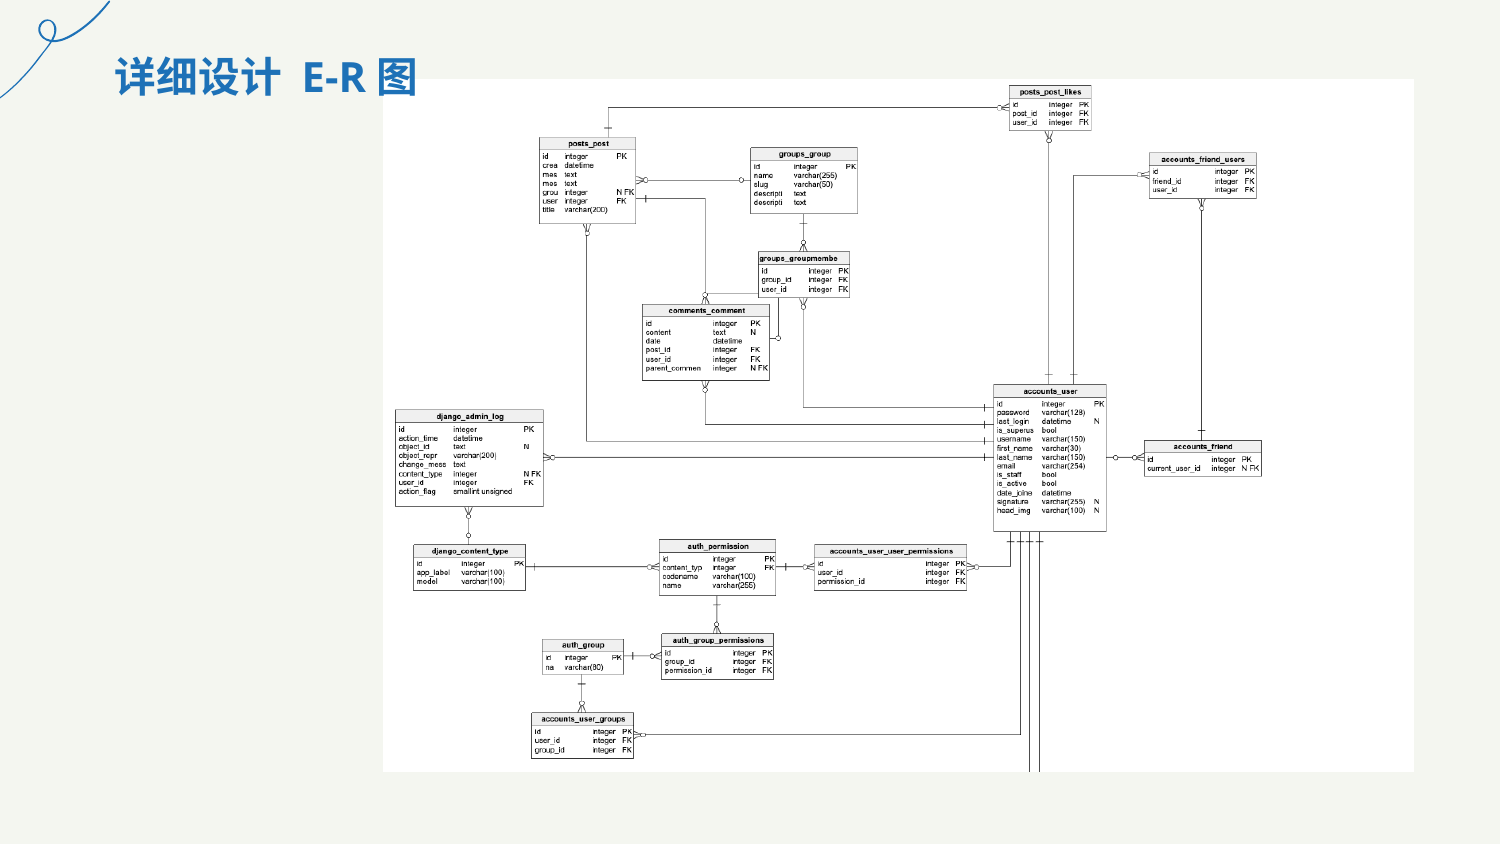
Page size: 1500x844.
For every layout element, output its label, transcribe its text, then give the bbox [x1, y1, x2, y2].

picture [383, 79, 1414, 772]
text_box 详细设计 E-R图 [100, 43, 821, 109]
